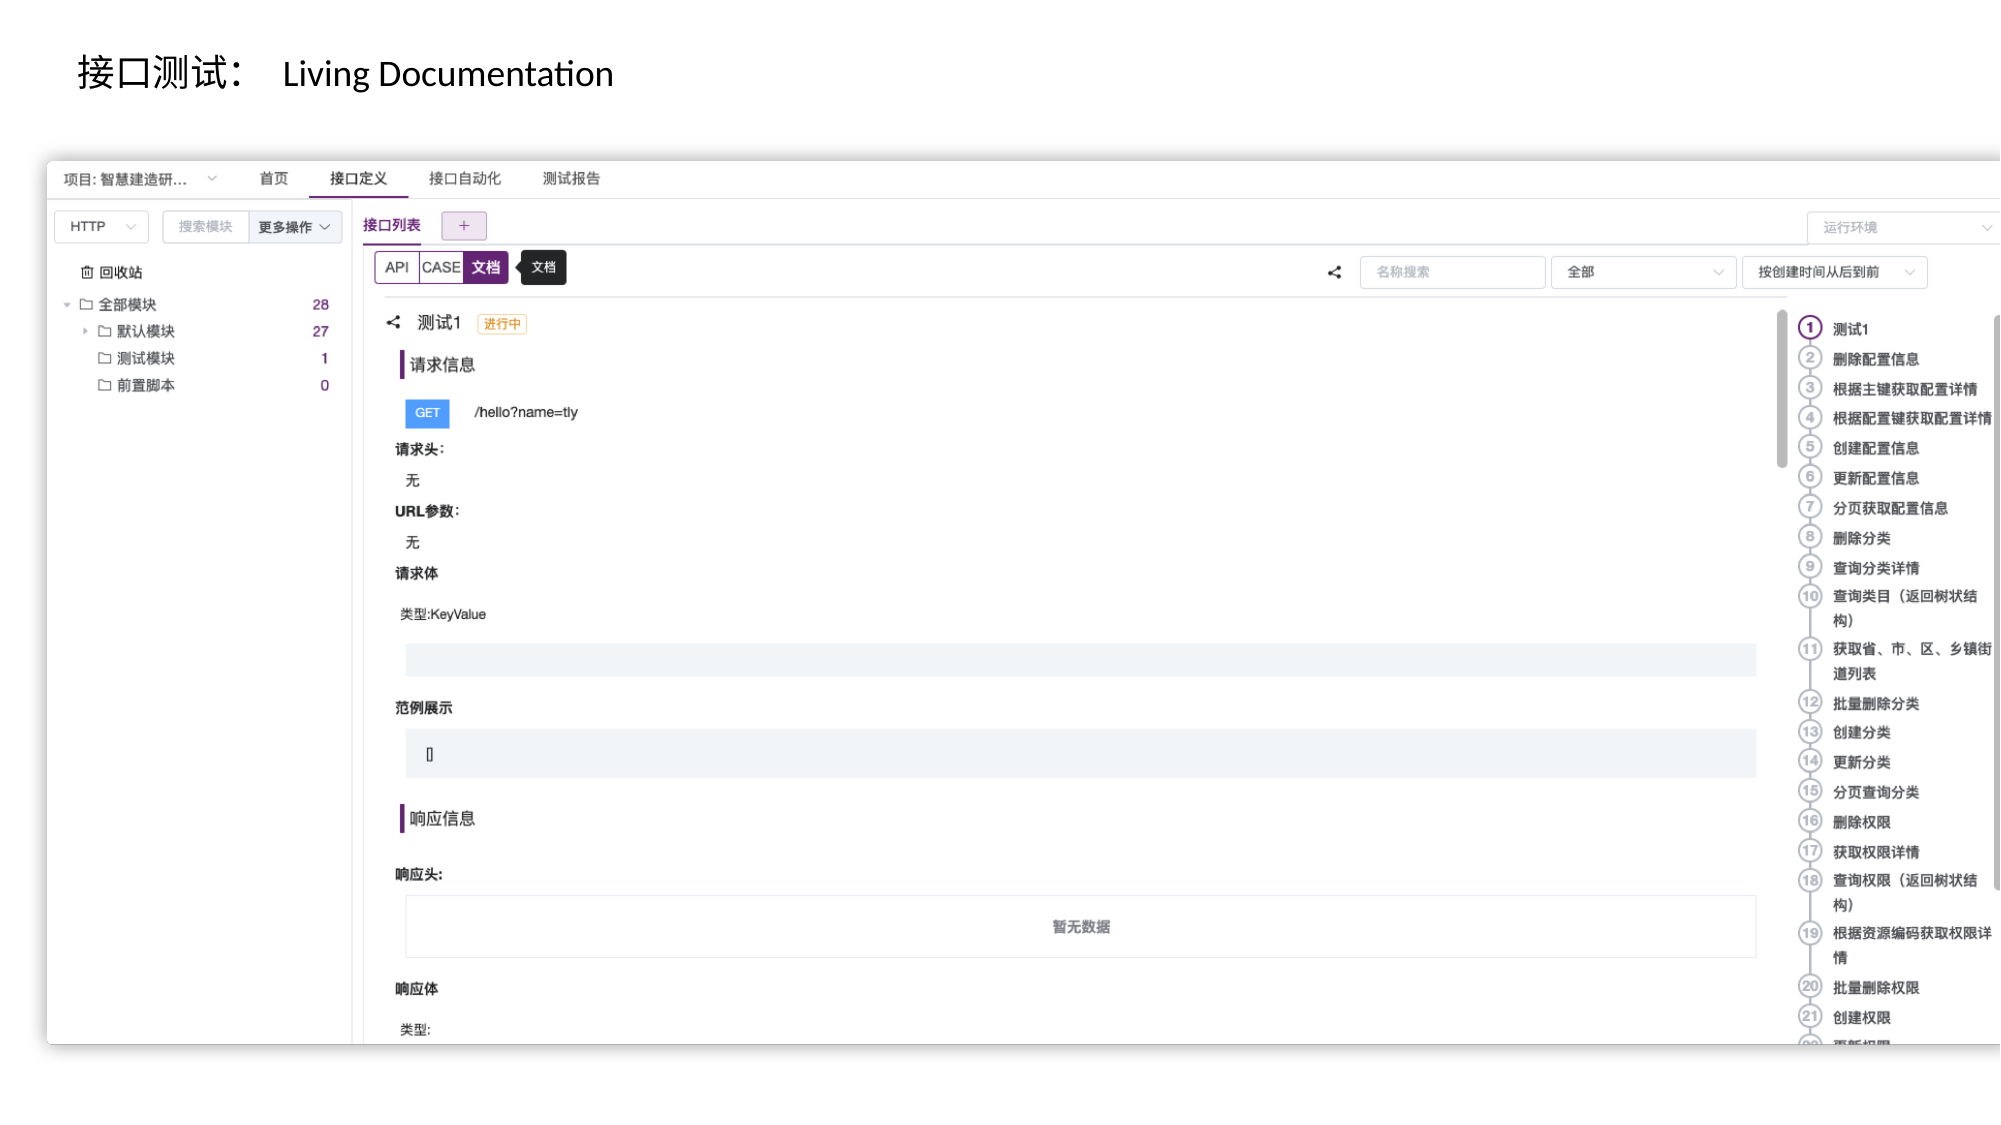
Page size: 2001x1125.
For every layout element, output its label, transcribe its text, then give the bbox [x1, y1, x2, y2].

text_box 接口测试： Living Documentation [63, 41, 630, 101]
picture [28, 142, 2000, 1063]
